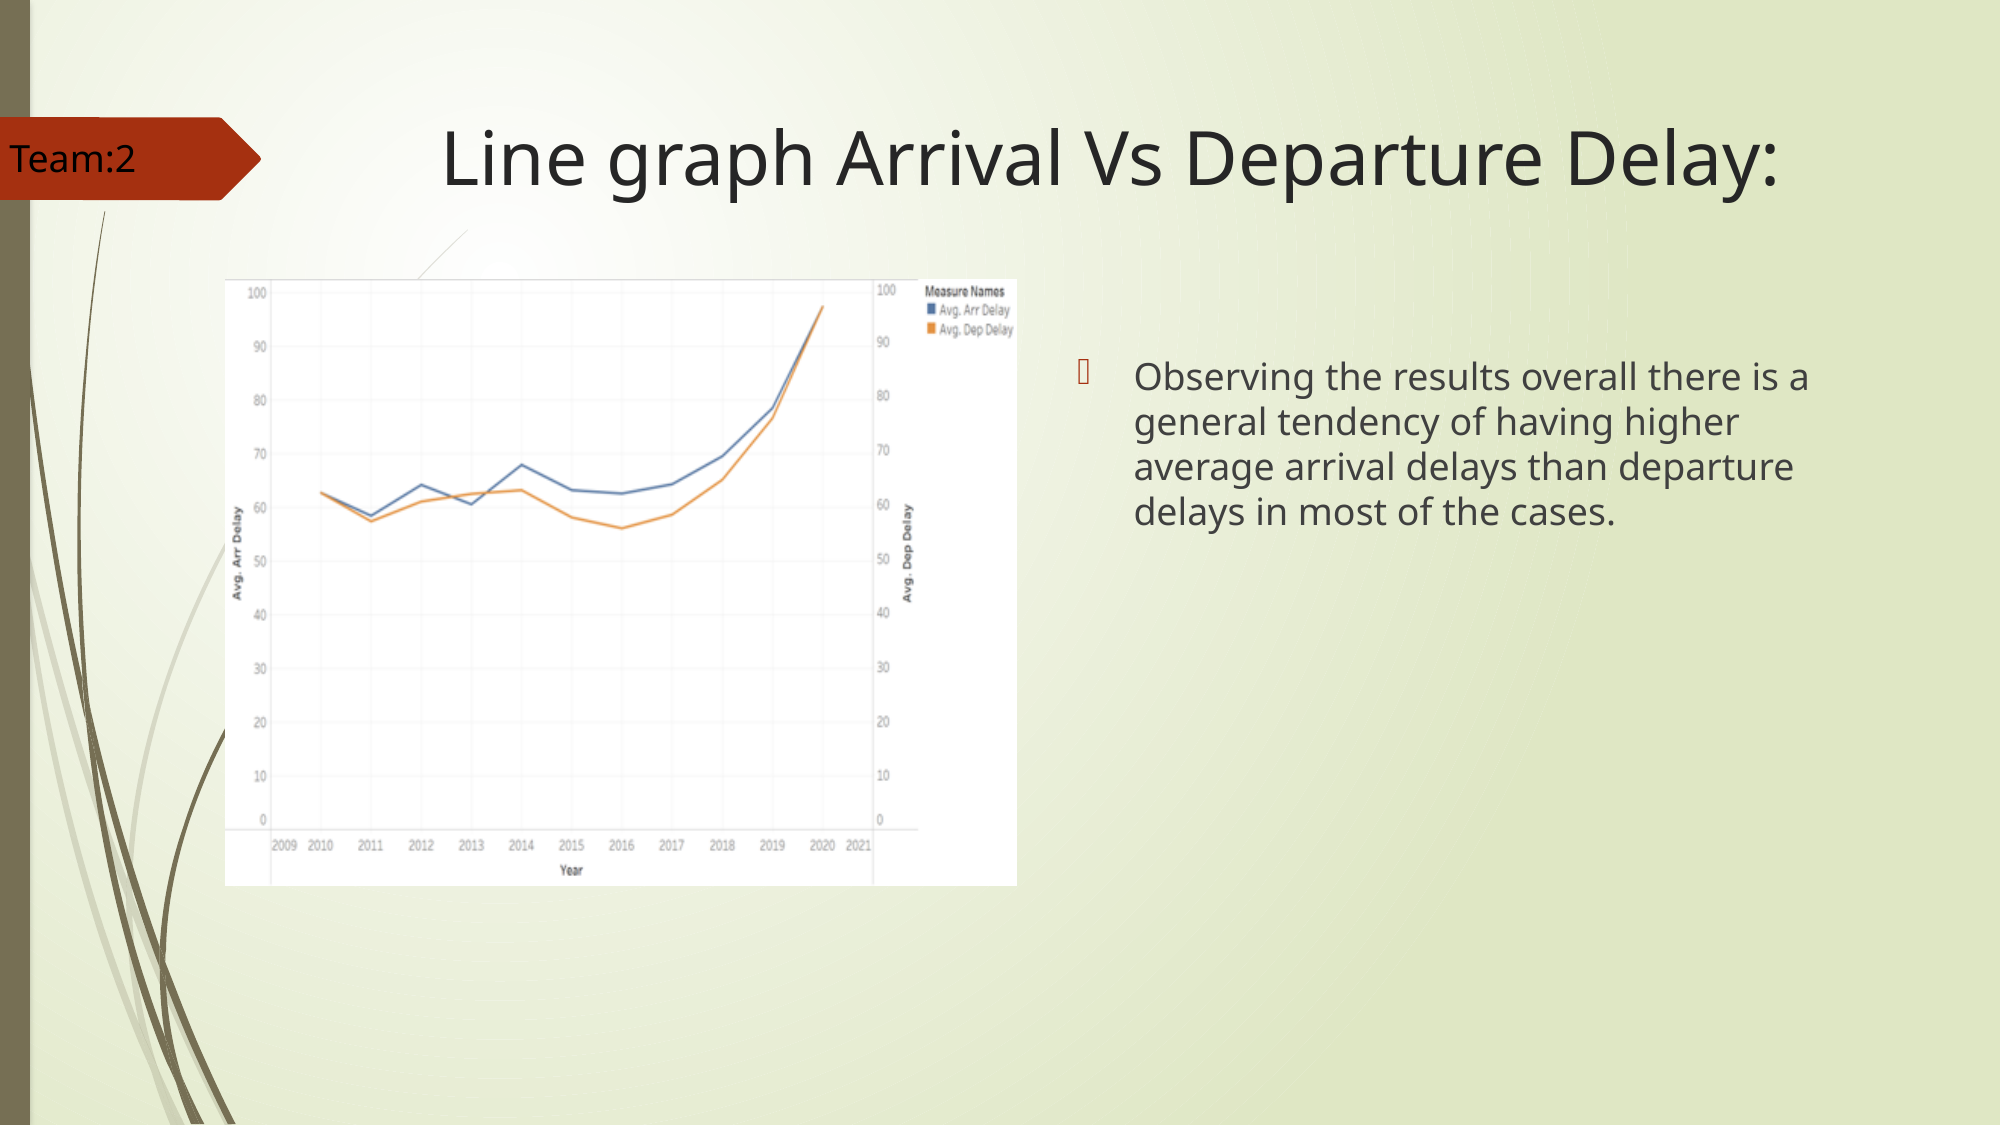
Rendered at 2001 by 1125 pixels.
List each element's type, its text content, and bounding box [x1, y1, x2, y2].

text_box Team:2 [0, 127, 334, 188]
list Observing the results overall there is a general tendency of having higher average arrival delays than departure delays in most of the cases. [1062, 279, 1888, 819]
picture [224, 279, 1017, 887]
title Line graph Arrival Vs Departure Delay: [425, 102, 1888, 313]
